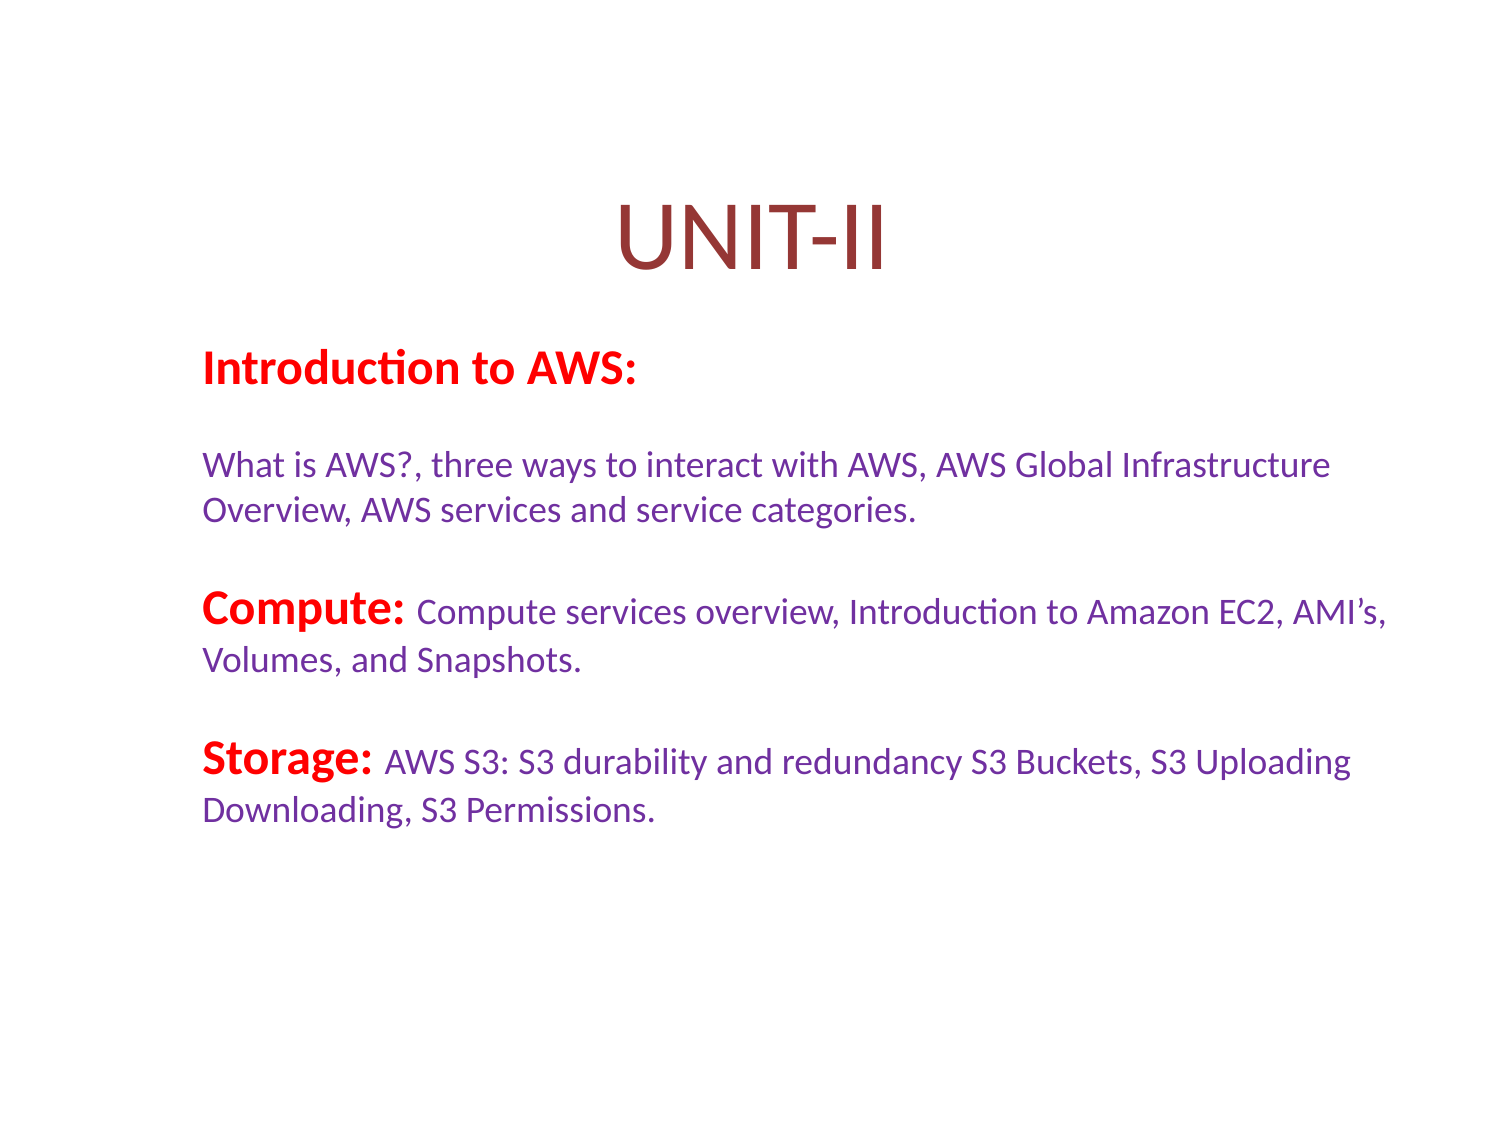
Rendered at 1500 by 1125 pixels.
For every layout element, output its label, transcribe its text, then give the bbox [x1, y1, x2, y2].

text_box UNIT-II Introduction to AWS: What is AWS?, three ways to interact with AWS, AWS Global Infrastructure Overview, AWS services and service categories. Compute: Compute services overview, Introduction to Amazon EC2, AMI’s, Volumes, and Snapshots. Storage: AWS S3: S3 durability and redundancy S3 Buckets, S3 Uploading Downloading, S3 Permissions. [187, 162, 1463, 838]
